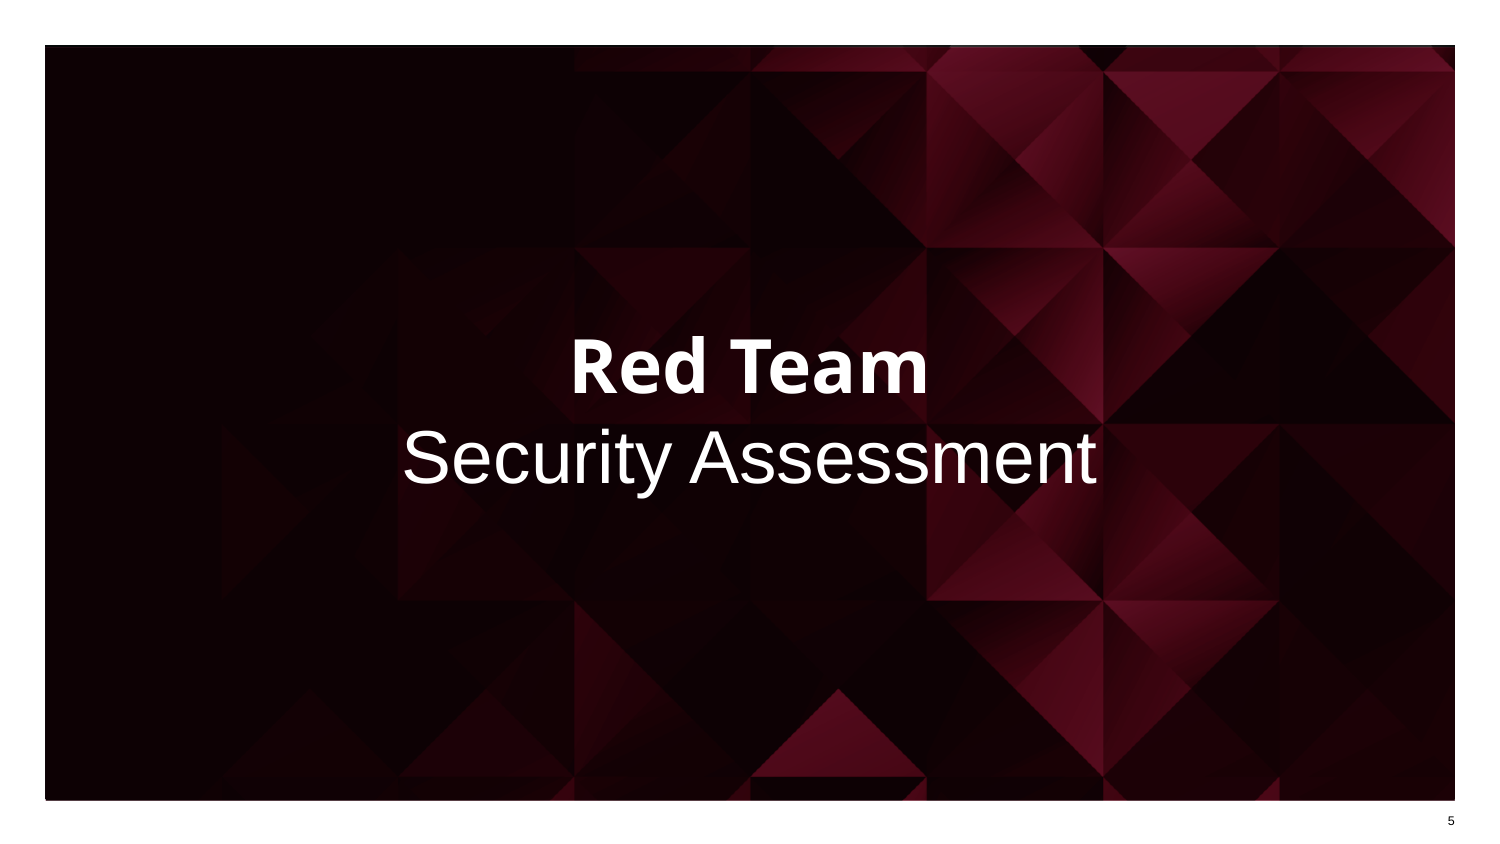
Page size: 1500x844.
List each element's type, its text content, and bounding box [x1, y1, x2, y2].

slide_number 5 [1403, 779, 1494, 844]
picture [44, 45, 1456, 802]
